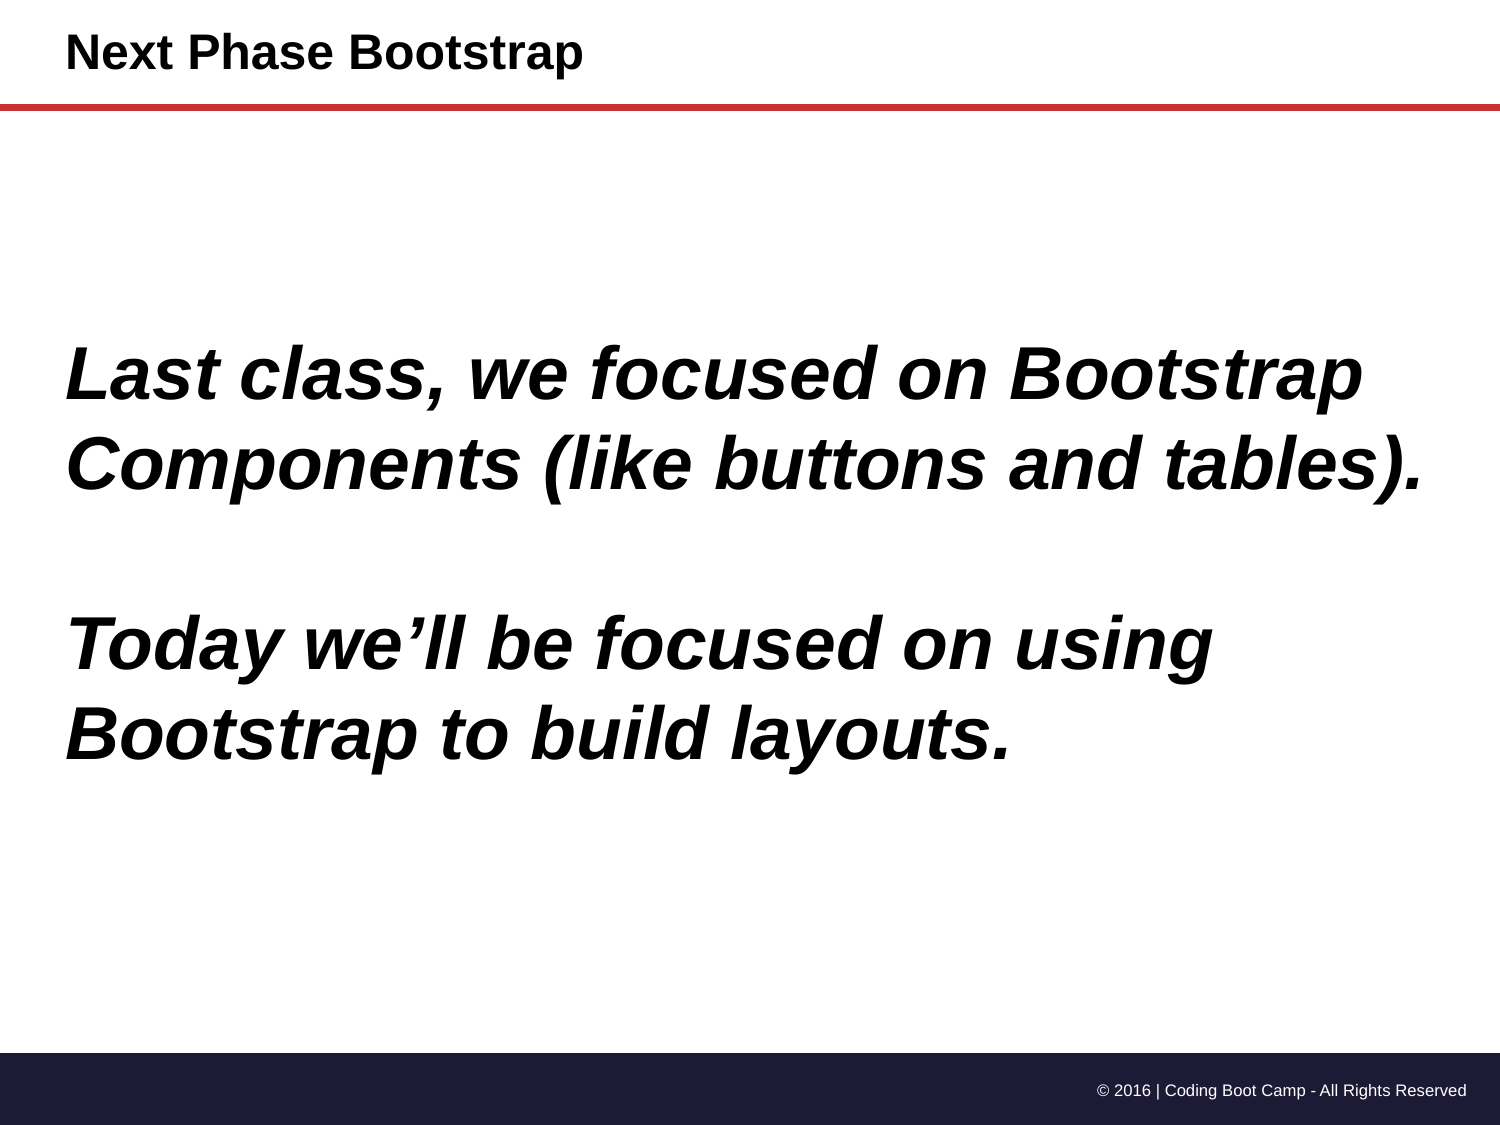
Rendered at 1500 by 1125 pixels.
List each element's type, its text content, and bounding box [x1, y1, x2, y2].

title Next Phase Bootstrap [50, 0, 948, 108]
text_box Last class, we focused on Bootstrap Components (like buttons and tables). Today we’ll be focused on using Bootstrap to build layouts. [50, 312, 1450, 788]
